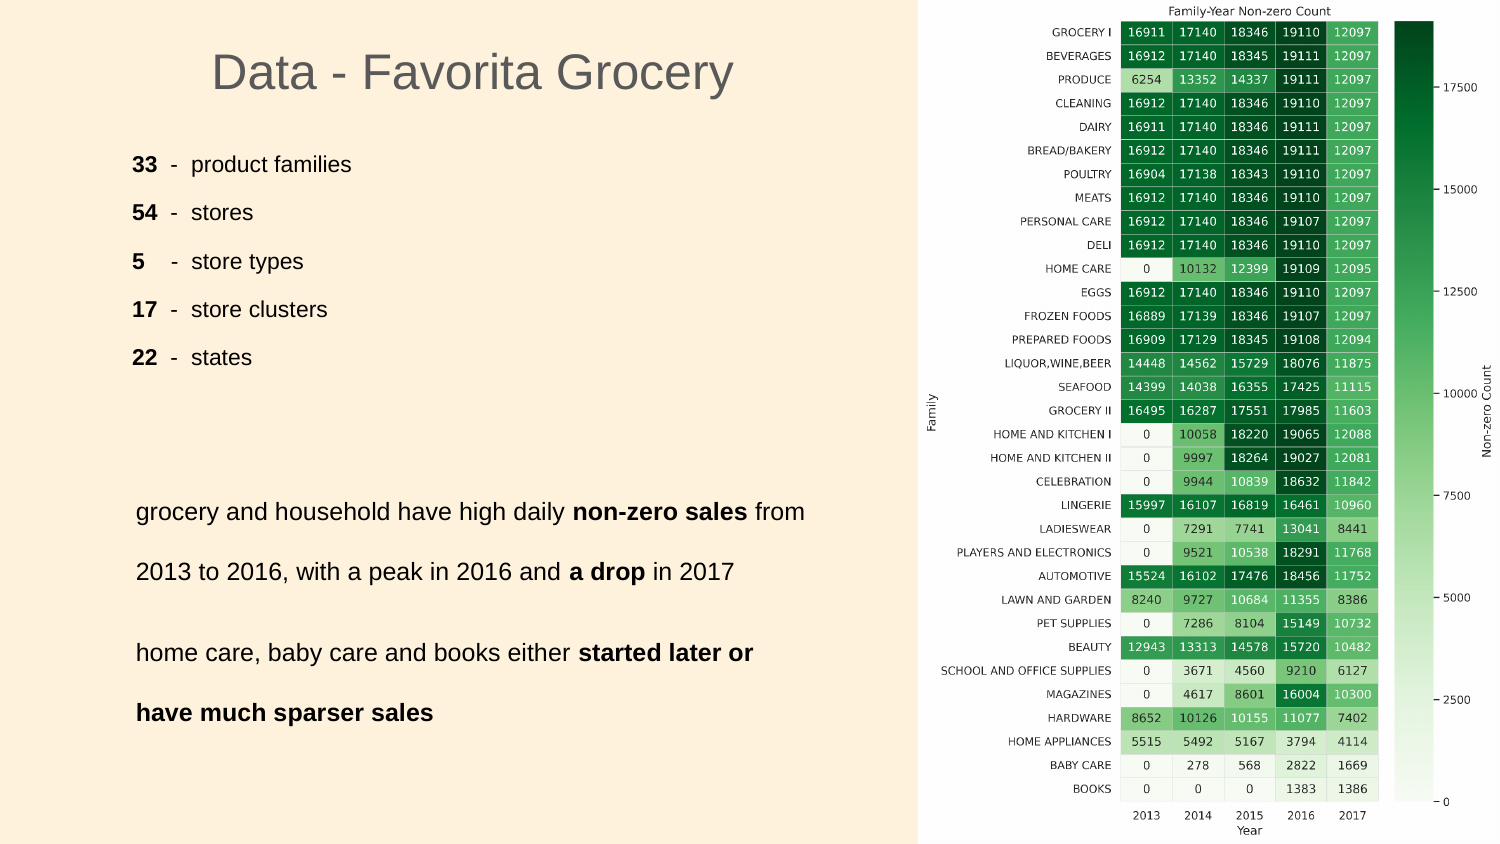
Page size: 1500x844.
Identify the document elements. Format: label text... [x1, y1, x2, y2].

text_box Data - Favorita Grocery [139, 15, 806, 115]
title 33 - product families 54 - stores 5 - store types 17 - store clusters 22 - states [132, 134, 582, 383]
picture [918, 0, 1500, 844]
text_box grocery and household have high daily non-zero sales from 2013 to 2016, with a peak in 2016 and a drop in 2017 home care, baby care and books either started later or have much sparser sales [120, 450, 825, 742]
